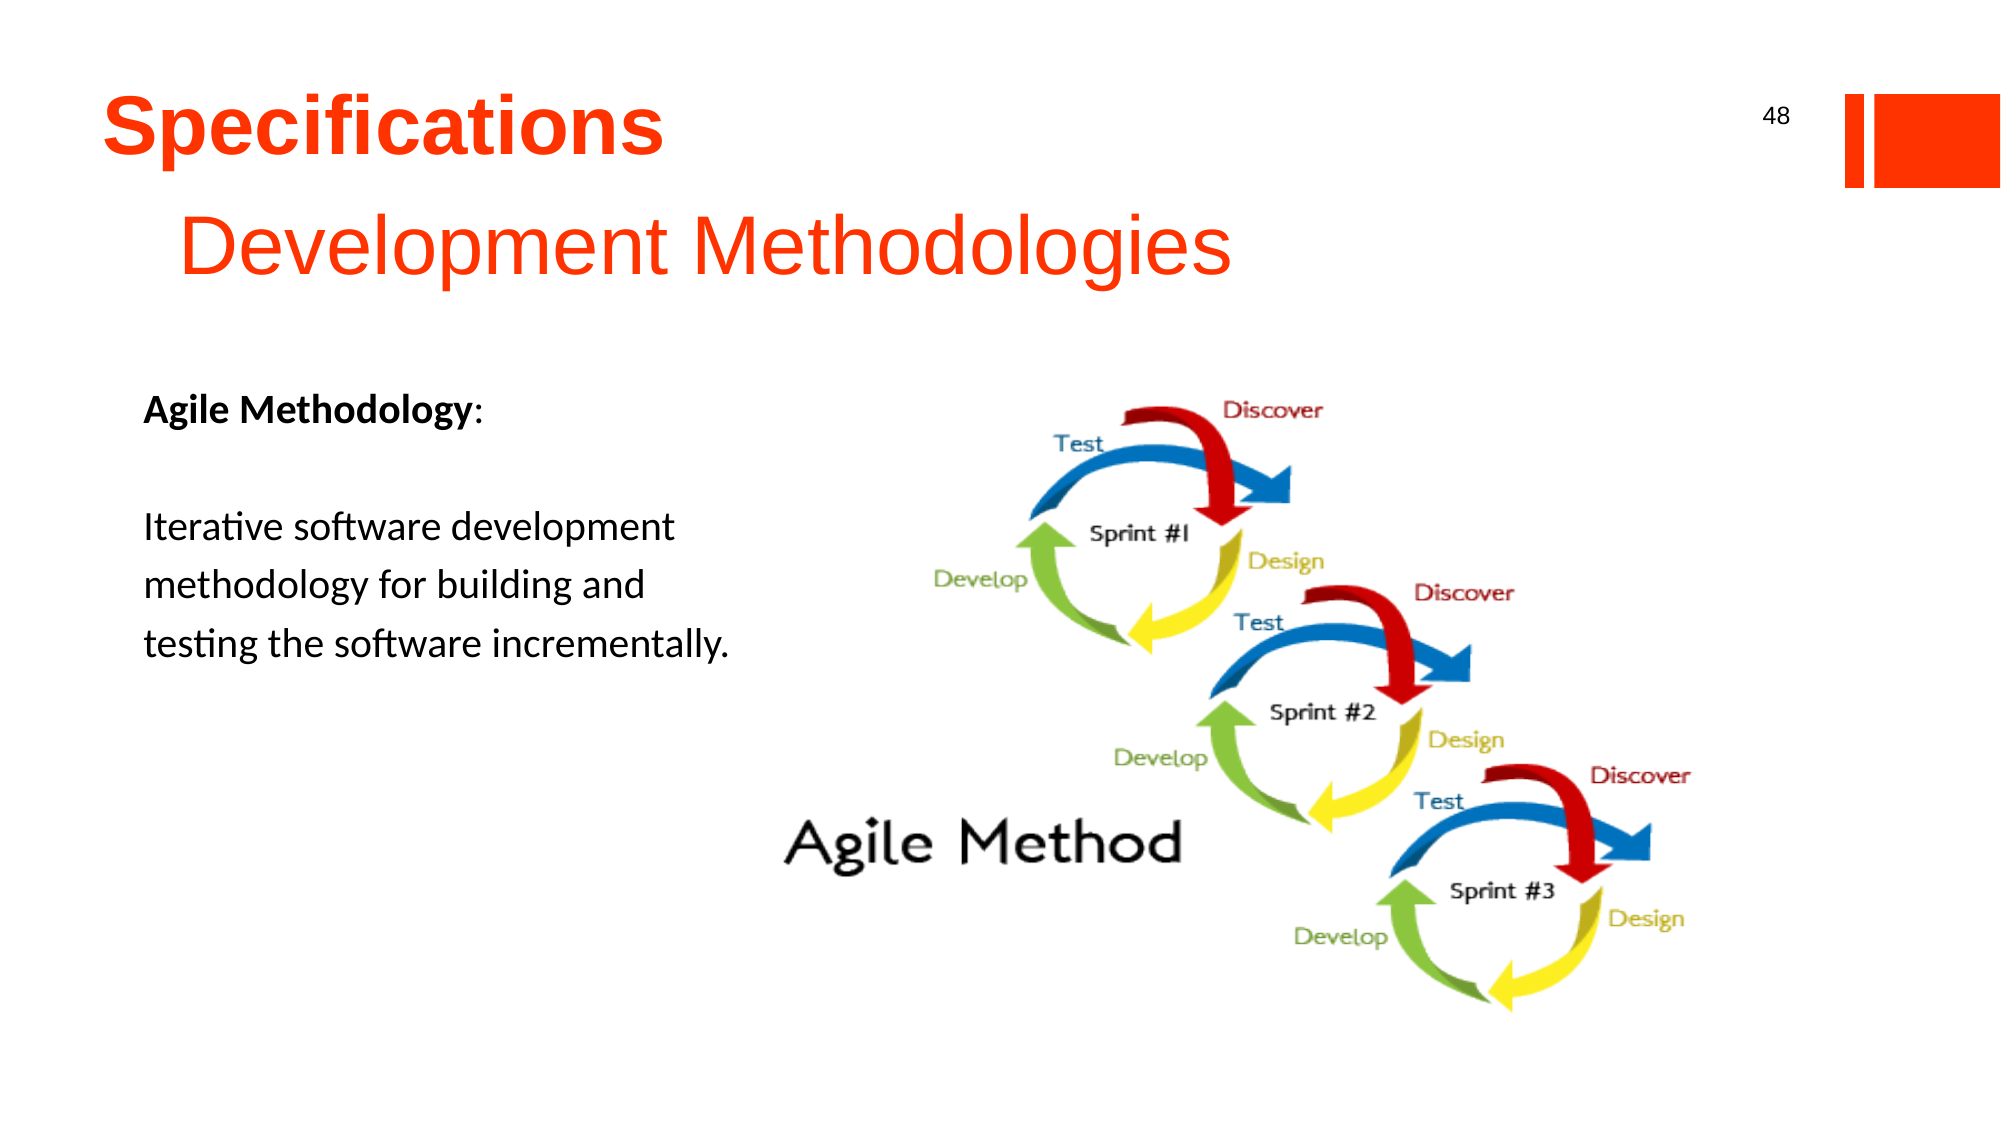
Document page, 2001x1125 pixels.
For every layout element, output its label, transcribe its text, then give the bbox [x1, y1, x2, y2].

picture [703, 353, 1788, 1074]
text_box Specifications [87, 55, 1842, 200]
slide_number 48 [1599, 90, 1806, 140]
list Agile Methodology: Iterative software development methodology for building and testing the software incrementally. [128, 374, 1854, 1089]
title Development Methodologies [163, 147, 1889, 299]
